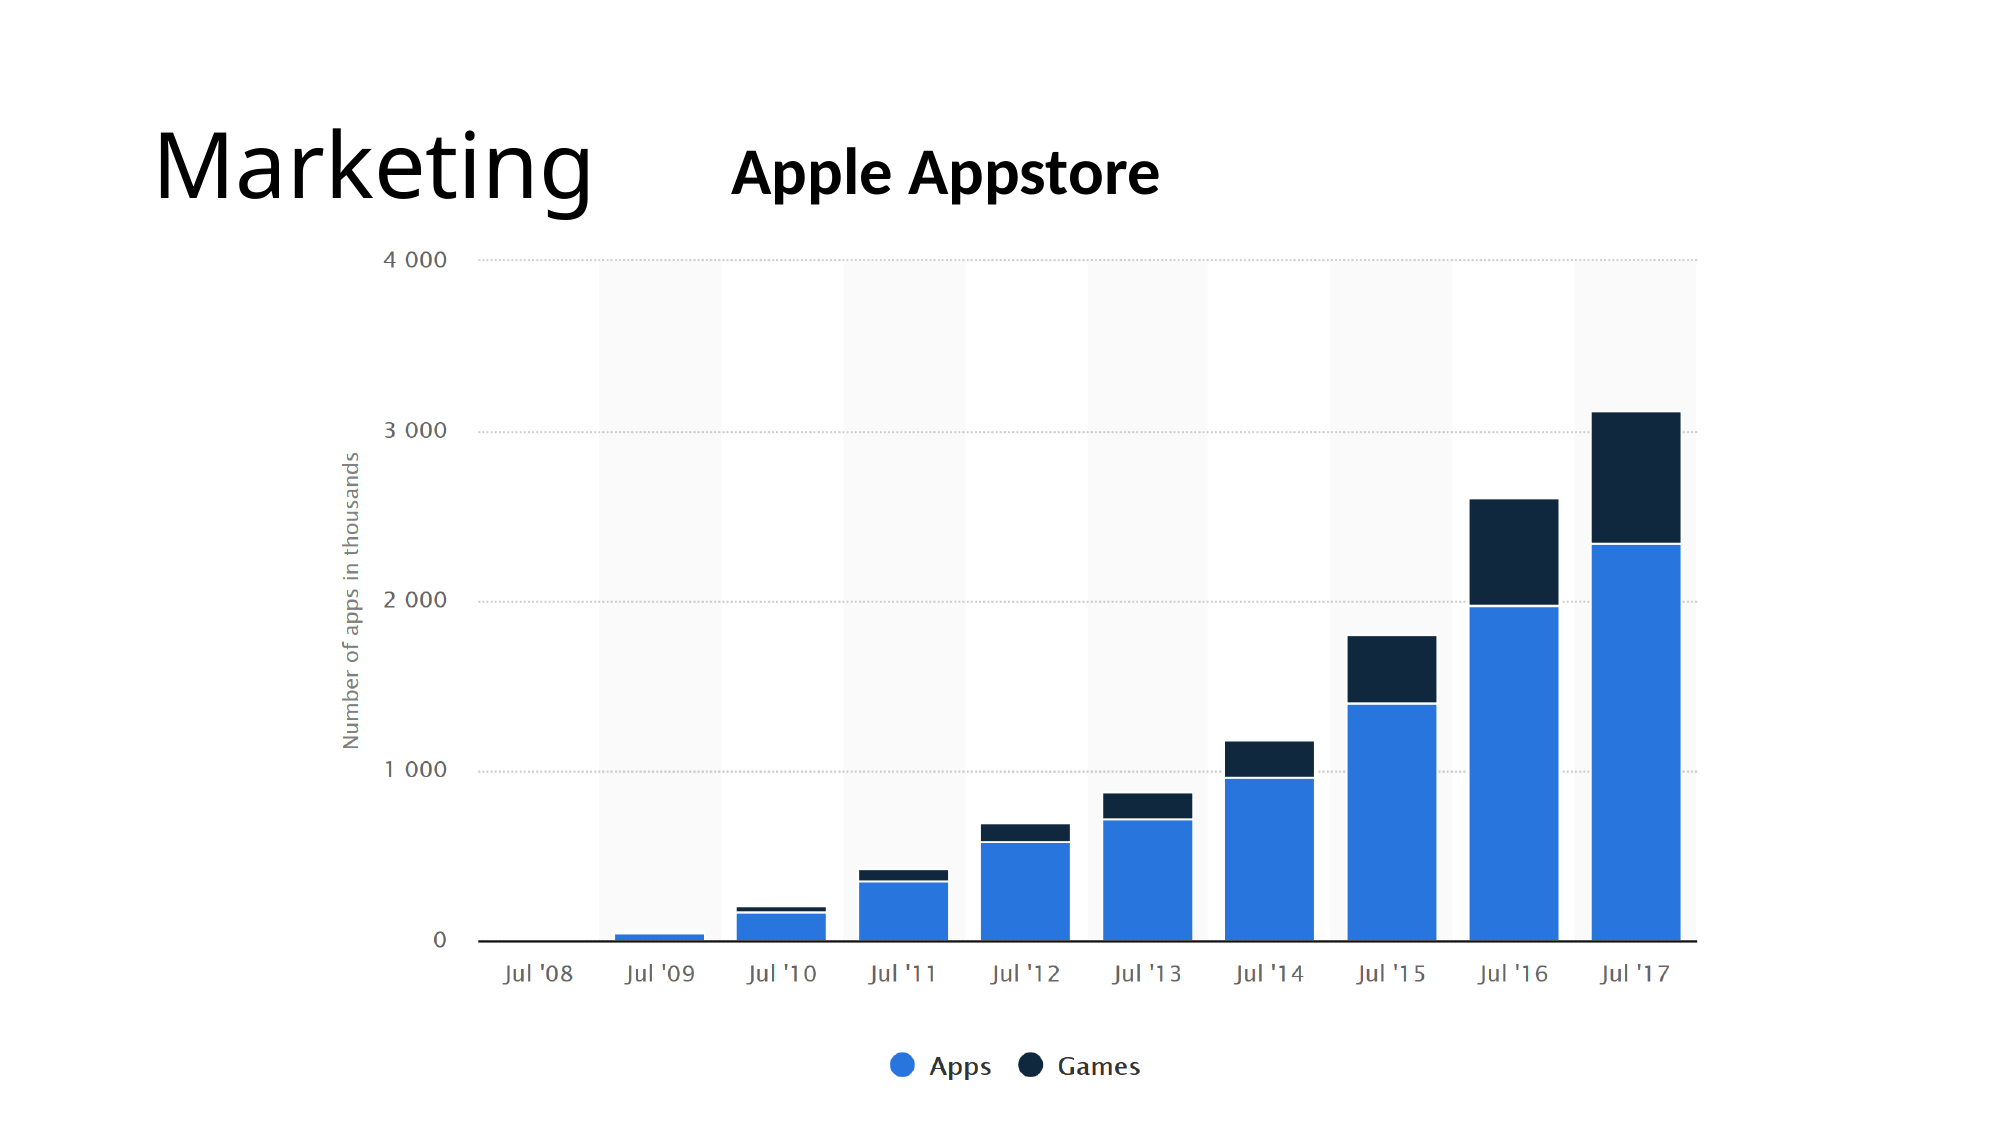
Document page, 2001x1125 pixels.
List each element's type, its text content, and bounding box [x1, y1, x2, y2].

title Marketing [137, 59, 1863, 278]
text_box Apple Appstore [716, 120, 1432, 194]
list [284, 194, 1716, 1116]
